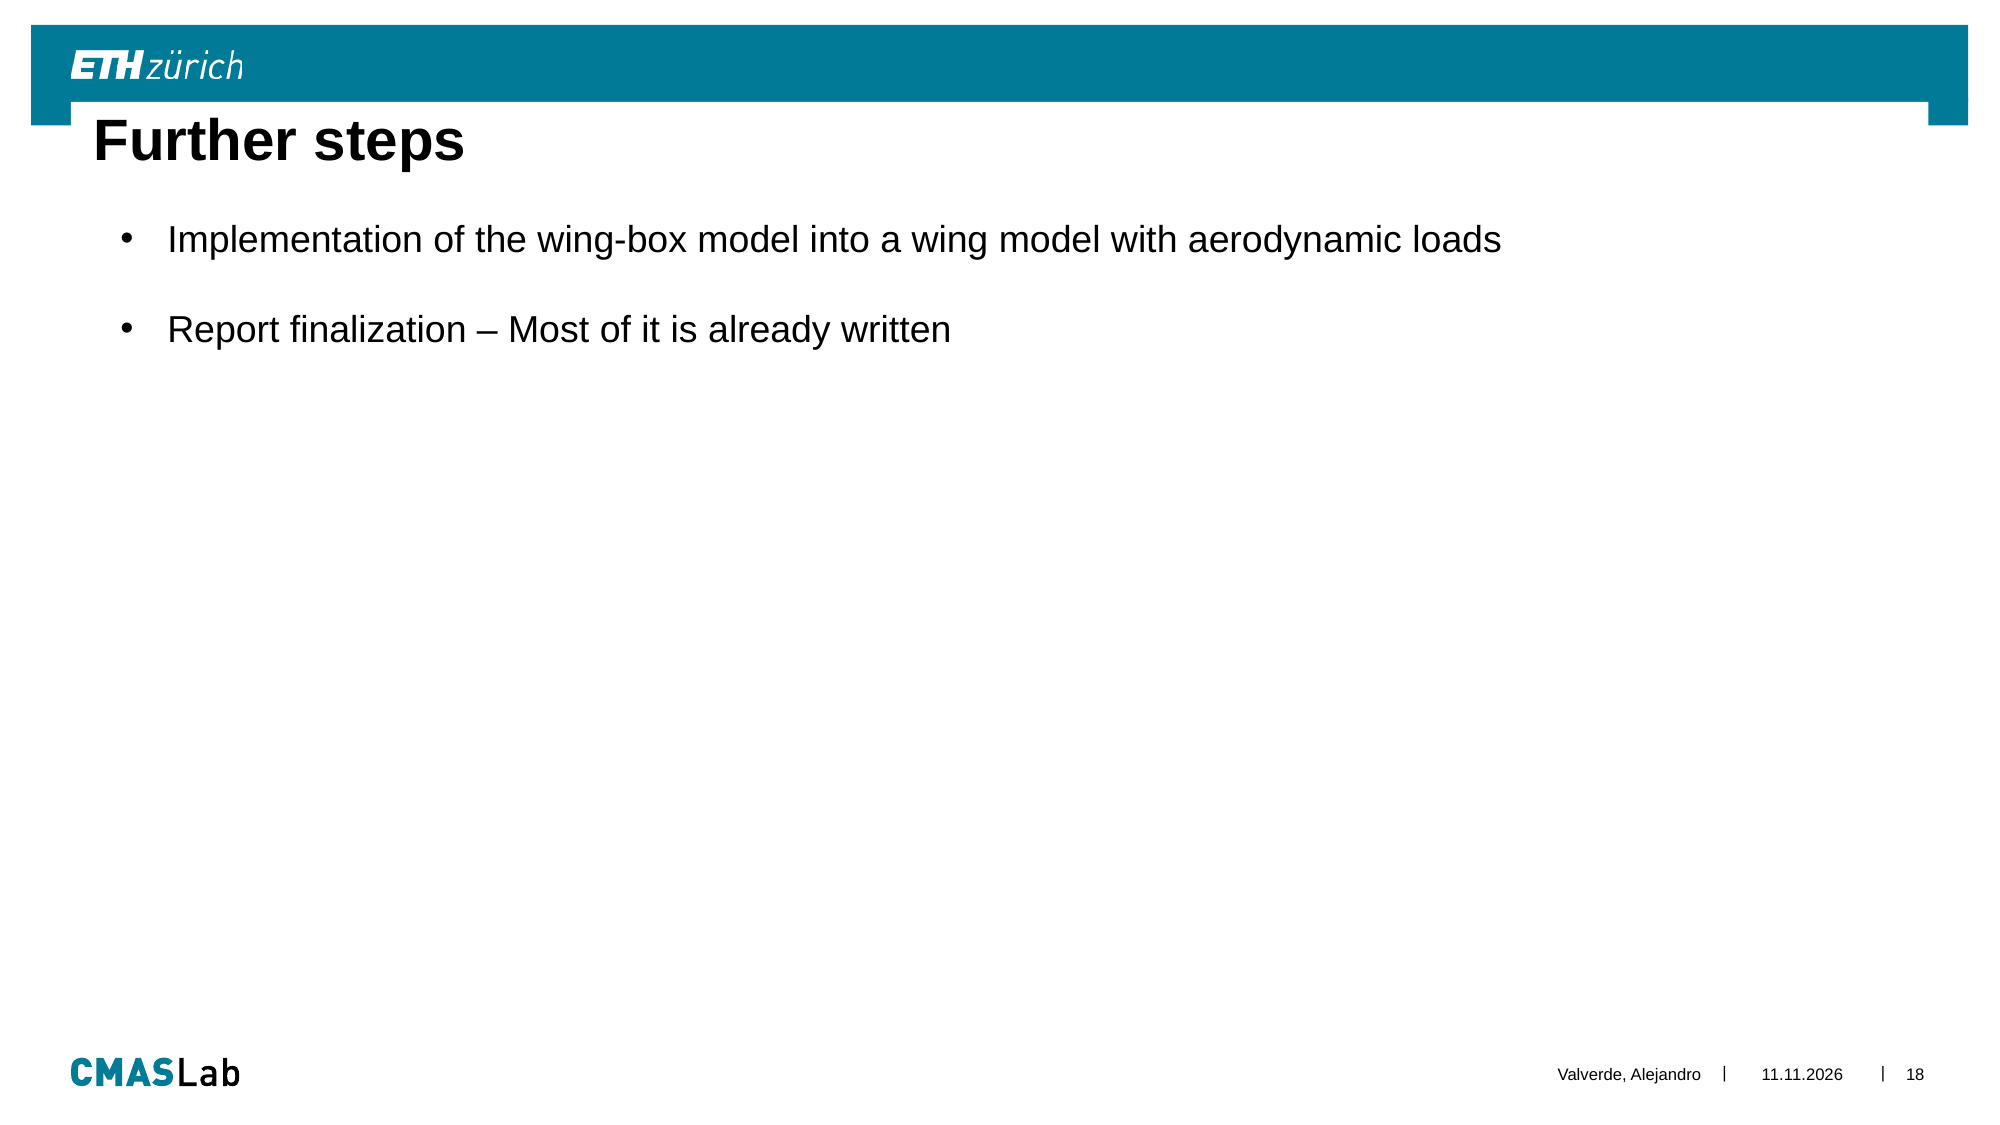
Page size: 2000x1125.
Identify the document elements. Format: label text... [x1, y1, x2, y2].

title Further steps [70, 101, 1929, 176]
slide_number 18 [1886, 1034, 1945, 1112]
footer Valverde, Alejandro [999, 1034, 1702, 1112]
text_box Implementation of the wing-box model into a wing model with aerodynamic loads Report finalization – Most of it is already written [105, 207, 1910, 358]
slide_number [1735, 1034, 1870, 1112]
